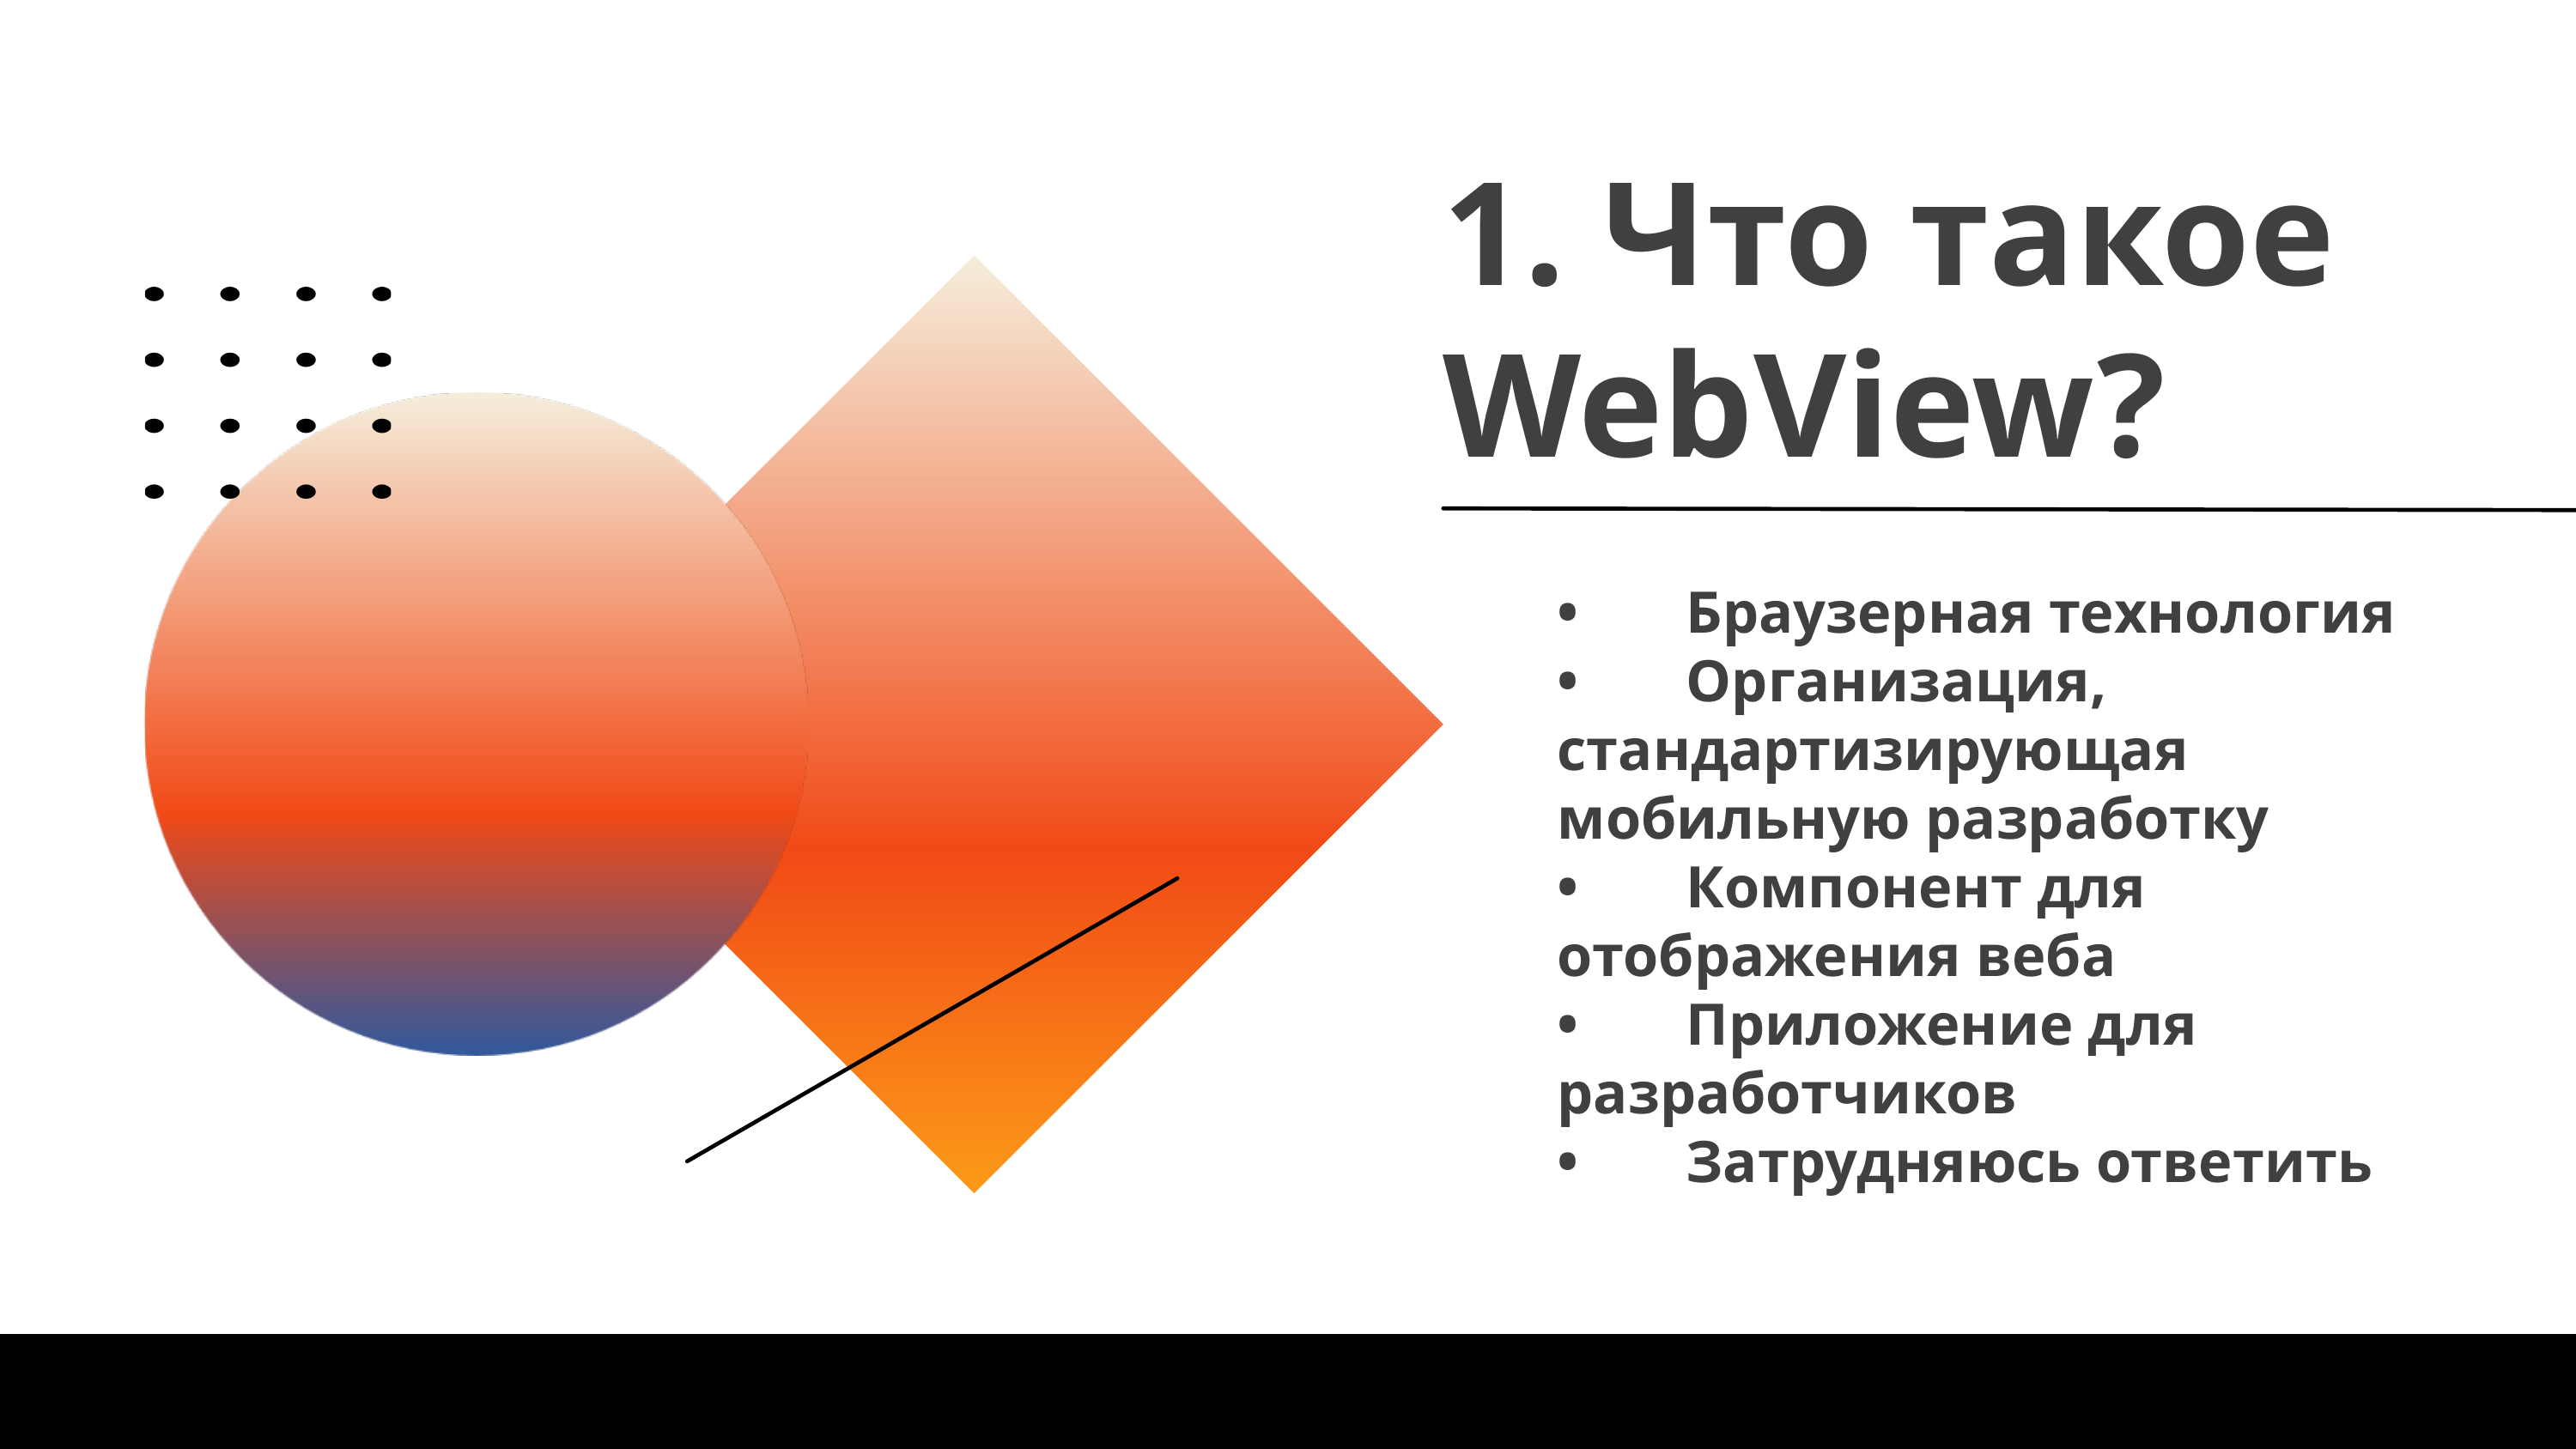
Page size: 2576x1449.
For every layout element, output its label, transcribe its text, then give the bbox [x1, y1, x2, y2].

text_box • Браузерная технология • Организация, стандартизирующая мобильную разработку • Компонент для отображения веба • Приложение для разработчиков • Затрудняюсь ответить [1557, 576, 2544, 1194]
text_box [809, 255, 1443, 1194]
text_box 1. Что такое WebView? [1443, 142, 2481, 486]
text_box [144, 392, 809, 1056]
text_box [0, 1333, 2576, 1449]
text_box [144, 287, 392, 499]
